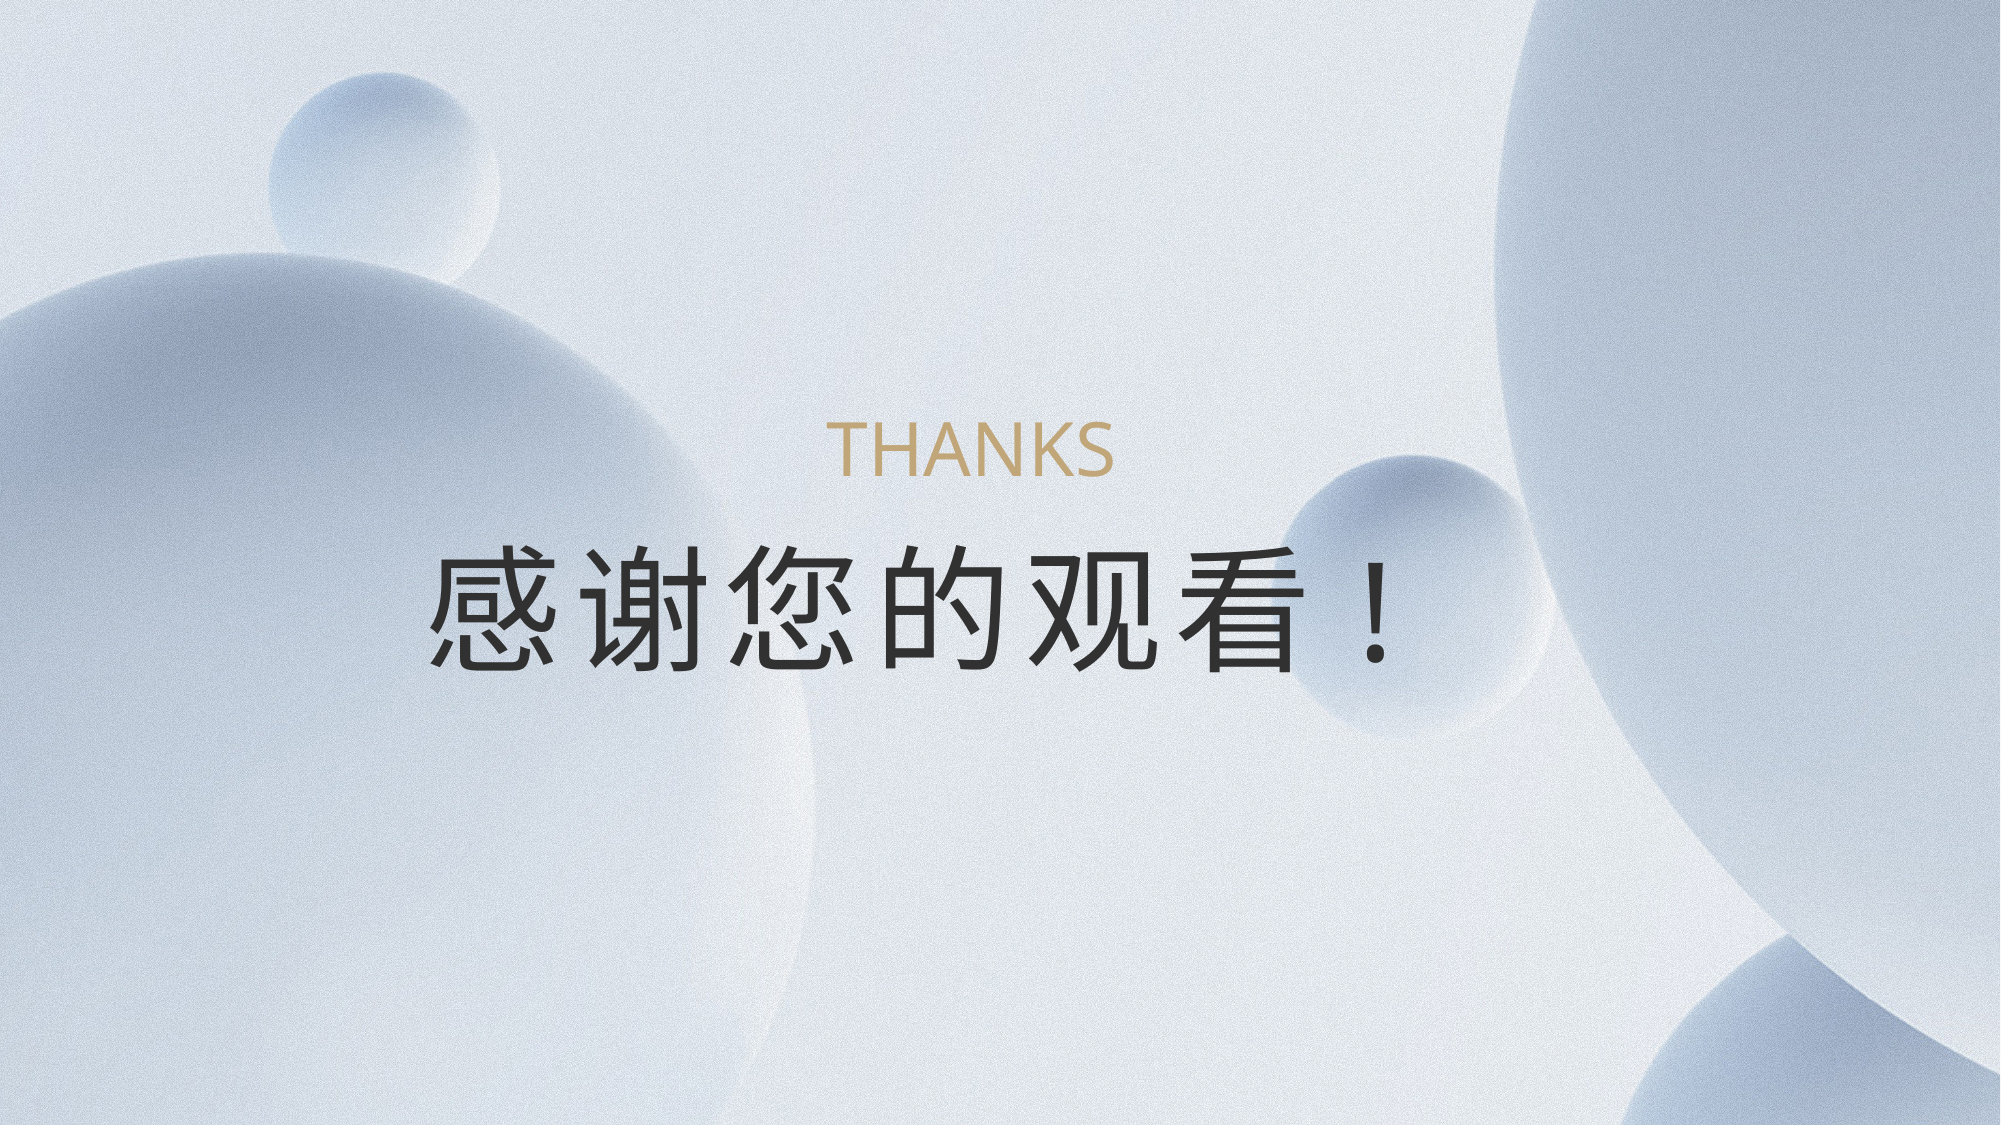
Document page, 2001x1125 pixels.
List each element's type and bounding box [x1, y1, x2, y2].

picture [0, 0, 2001, 1125]
text_box [424, 394, 1576, 691]
